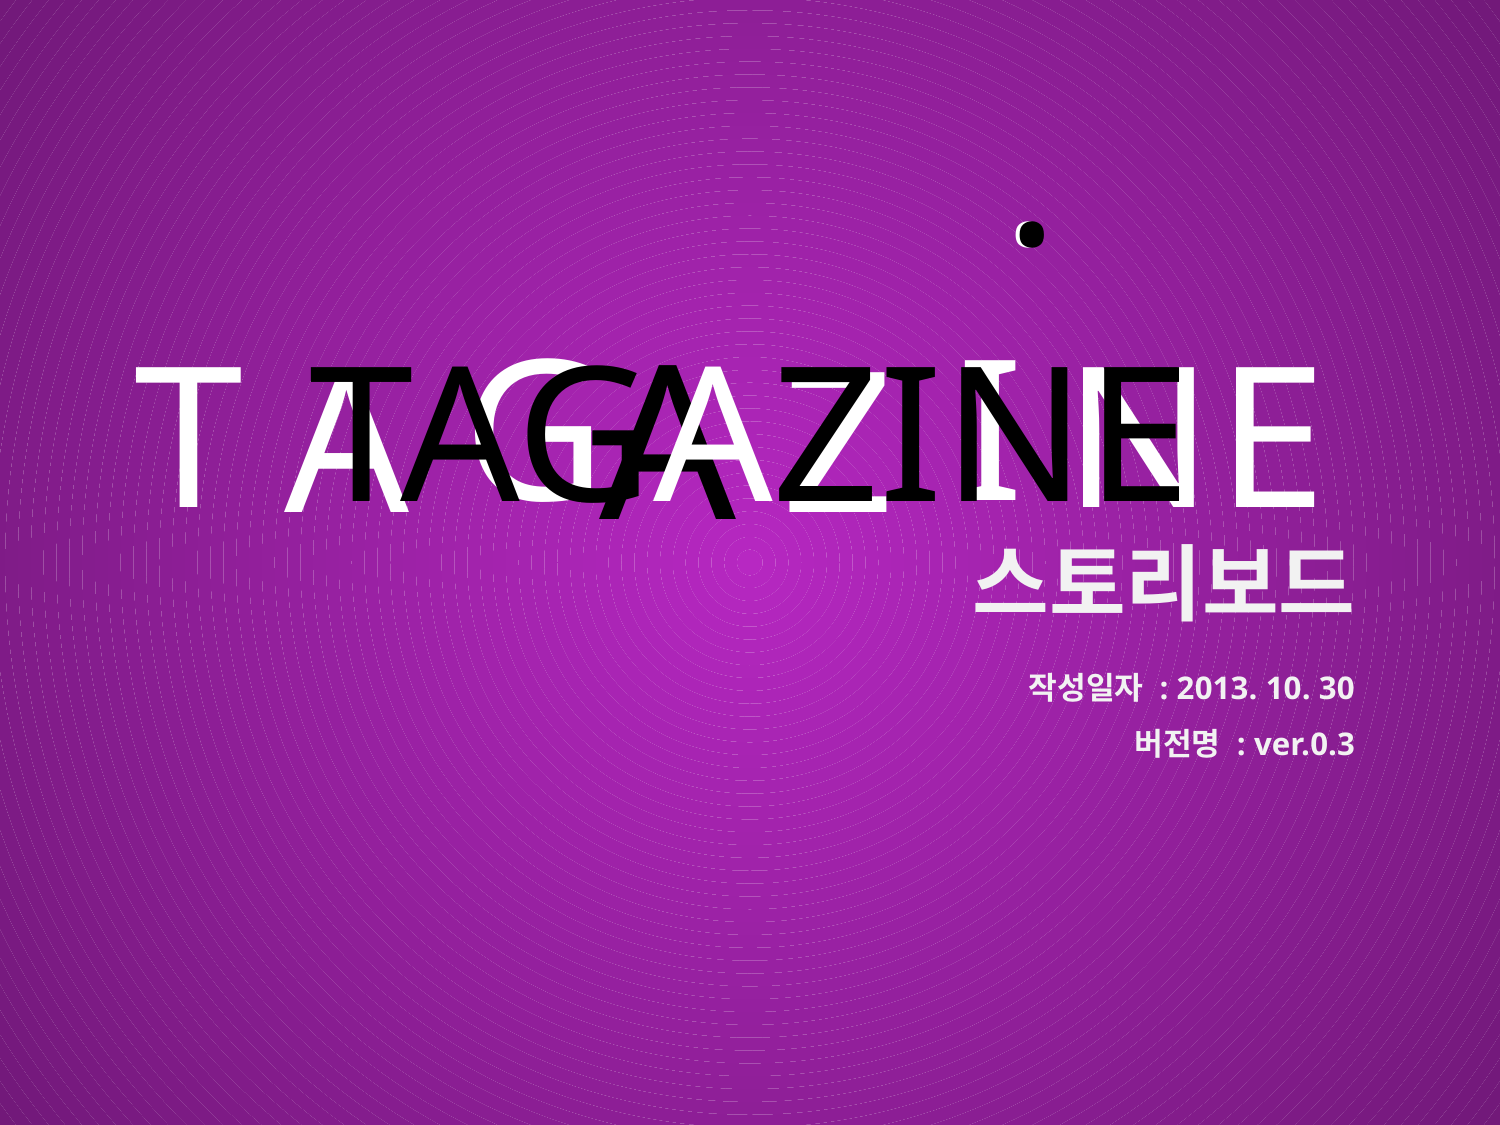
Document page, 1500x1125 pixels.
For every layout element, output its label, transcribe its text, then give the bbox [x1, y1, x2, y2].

text_box 작성일자 : 2013. 10. 30 버전명 : ver.0.3 [977, 641, 1371, 769]
text_box 스토리보드 [832, 523, 1371, 639]
